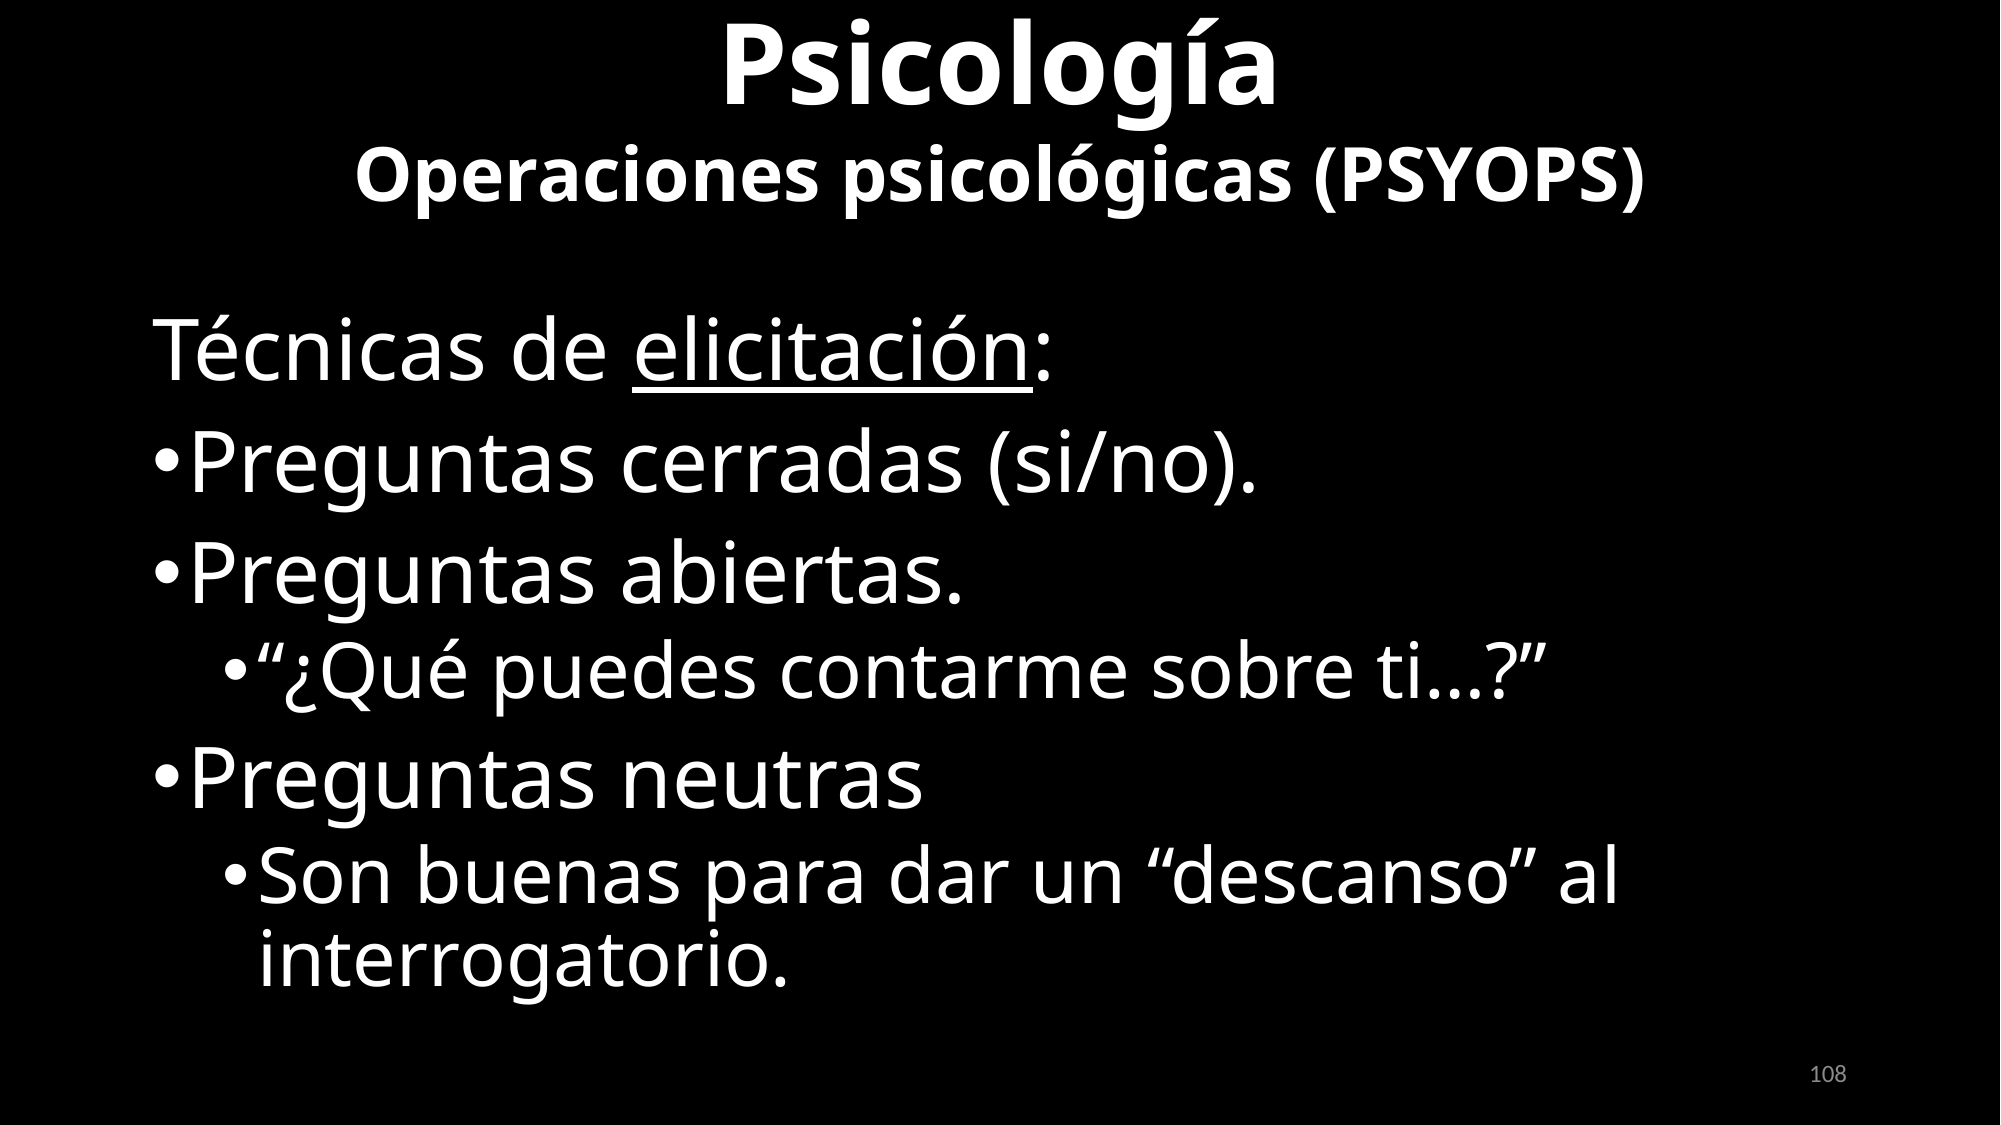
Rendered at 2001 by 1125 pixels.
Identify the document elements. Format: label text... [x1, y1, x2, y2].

text_box Psicología Operaciones psicológicas (PSYOPS) [0, 0, 2000, 315]
list Técnicas de elicitación: Preguntas cerradas (si/no). Preguntas abiertas. “¿Qué puedes contarme sobre ti…?” Preguntas neutras Son buenas para dar un “descanso” al interrogatorio. [137, 315, 1863, 1014]
slide_number 108 [1412, 1042, 1863, 1103]
